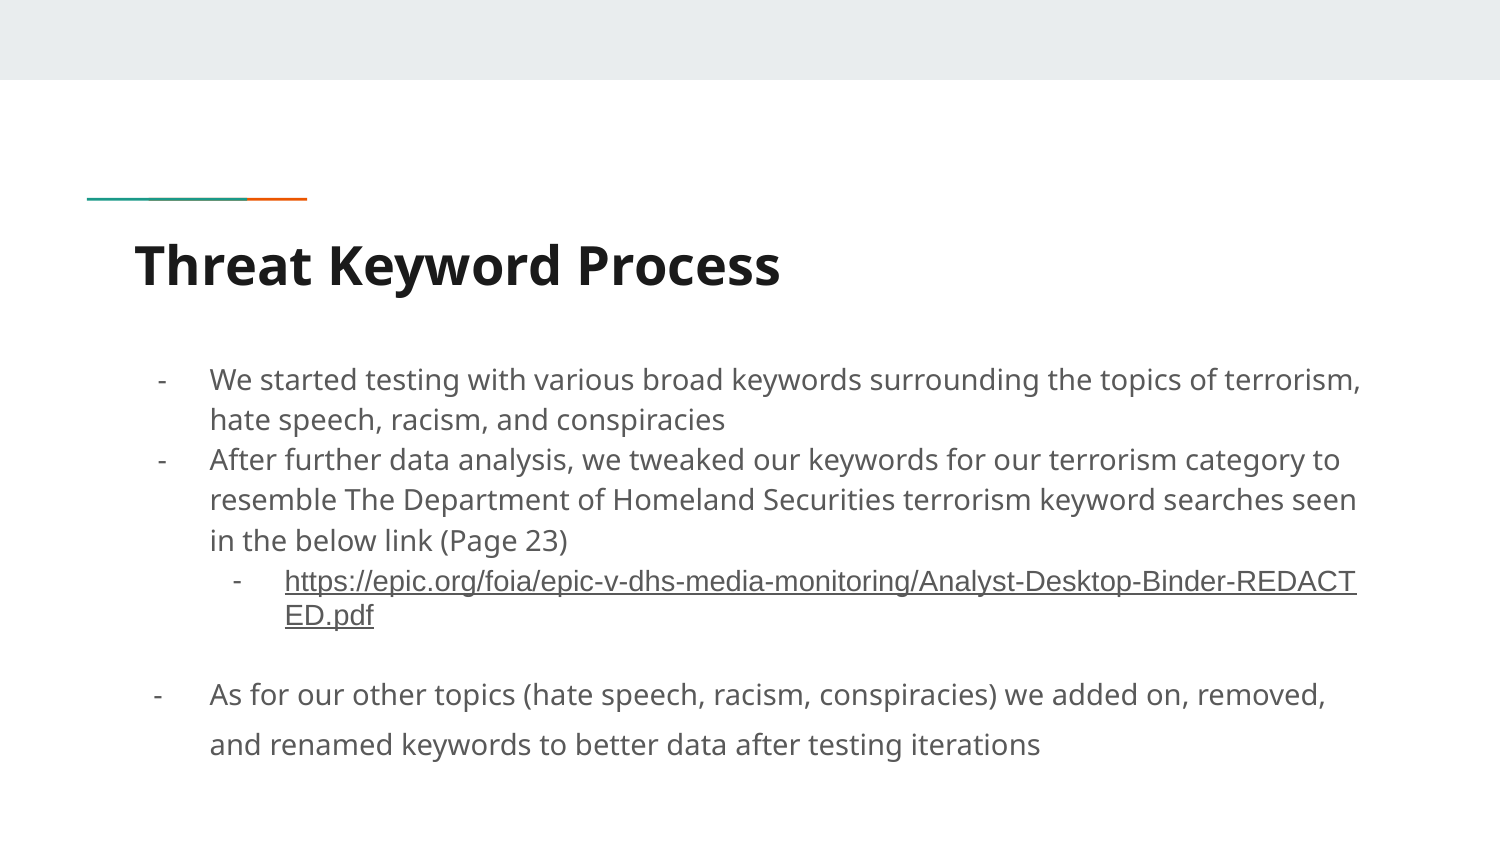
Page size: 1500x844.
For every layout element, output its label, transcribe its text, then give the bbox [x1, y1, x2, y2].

title Threat Keyword Process [119, 216, 1381, 305]
list We started testing with various broad keywords surrounding the topics of terrorism, hate speech, racism, and conspiracies After further data analysis, we tweaked our keywords for our terrorism category to resemble The Department of Homeland Securities terrorism keyword searches seen in the below link (Page 23) https://epic.org/foia/epic-v-dhs-media-monitoring/Analyst-Desktop-Binder-REDACTED.pdf As for our other topics (hate speech, racism, conspiracies) we added on, removed, and renamed keywords to better data after testing iterations [119, 341, 1381, 818]
